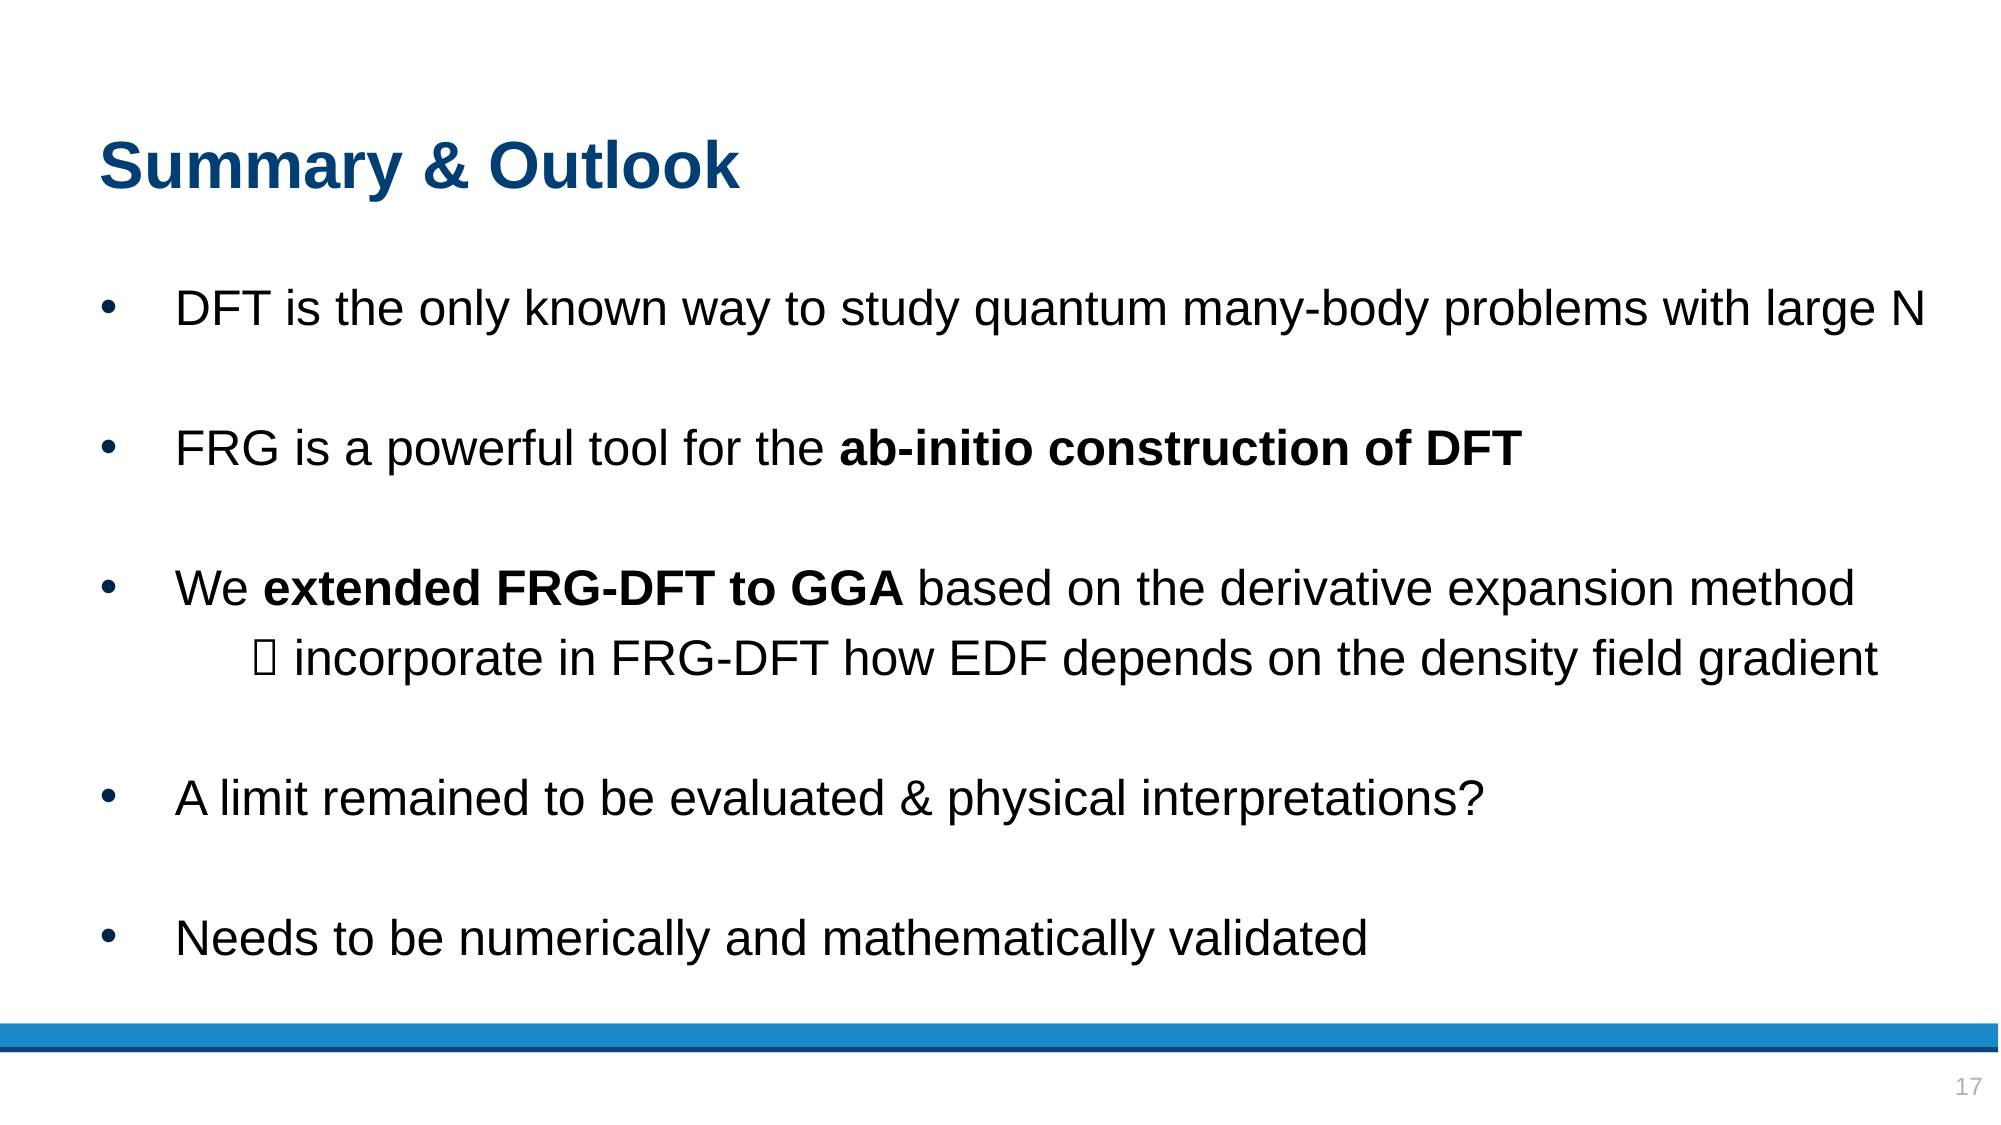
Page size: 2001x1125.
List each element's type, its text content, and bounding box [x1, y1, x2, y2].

title Summary & Outlook [99, 116, 1900, 201]
list DFT is the only known way to study quantum many-body problems with large N FRG is a powerful tool for the ab-initio construction of DFT We extended FRG-DFT to GGA based on the derivative expansion method  incorporate in FRG-DFT how EDF depends on the density field gradient A limit remained to be evaluated & physical interpretations? Needs to be numerically and mathematically validated [99, 275, 1953, 1009]
picture [0, 1014, 1999, 1059]
slide_number 17 [1548, 1055, 1999, 1116]
